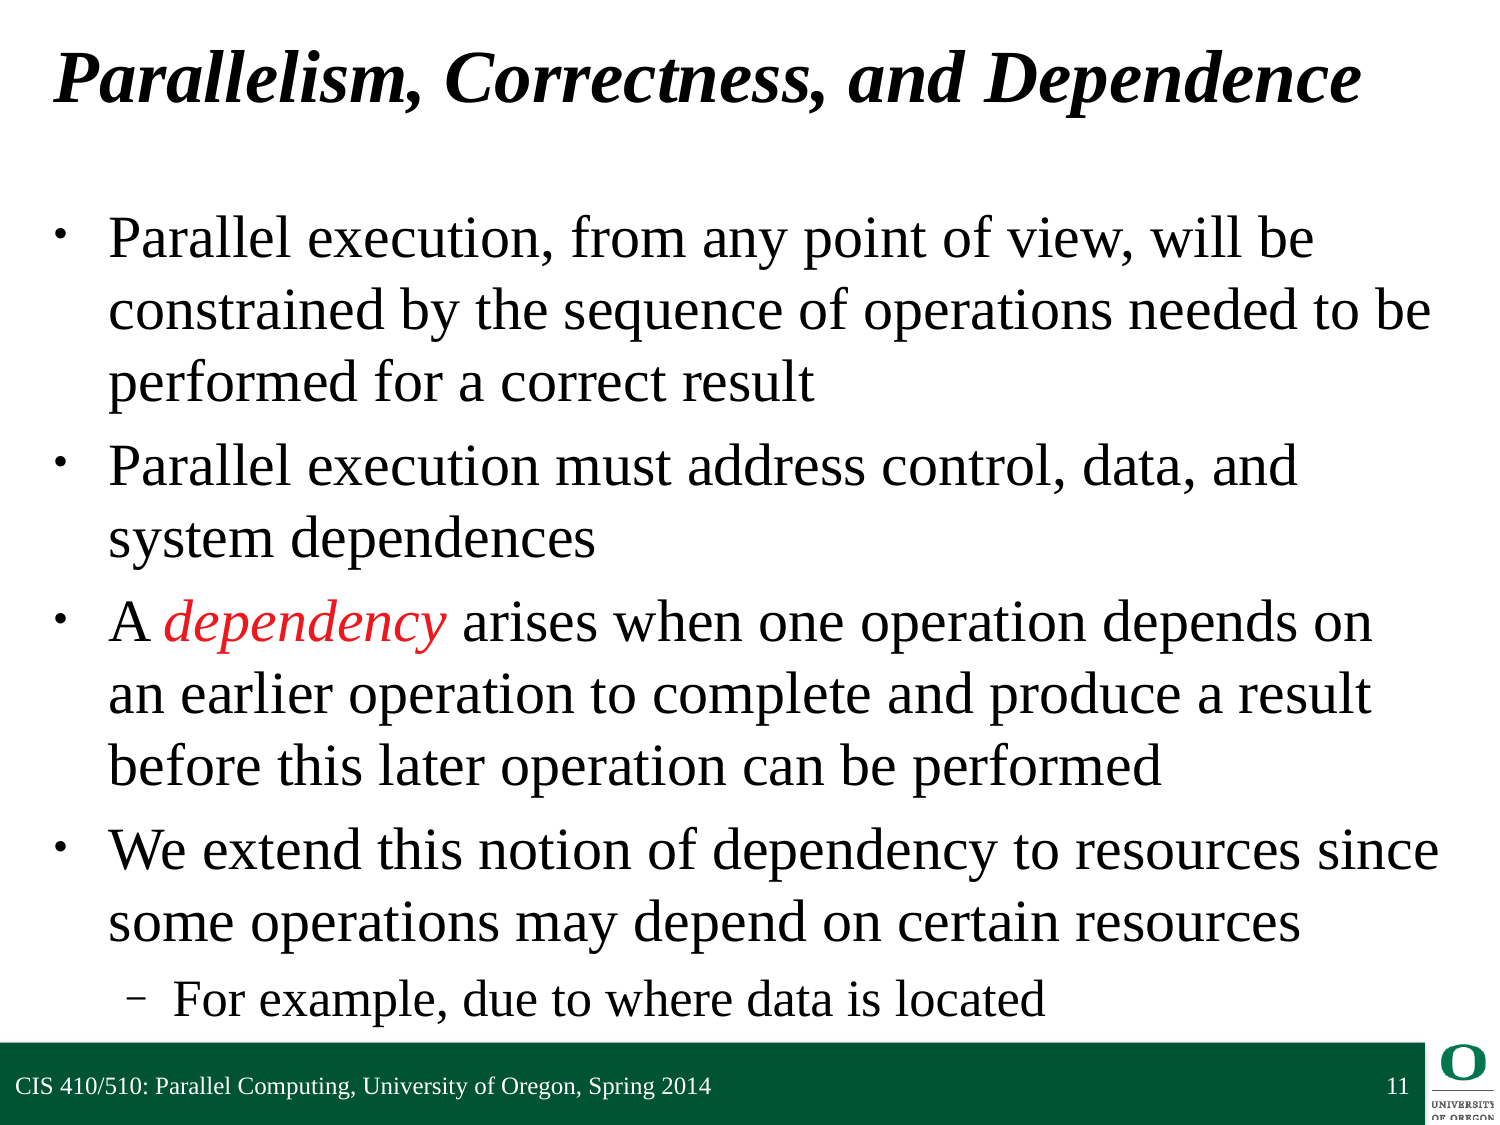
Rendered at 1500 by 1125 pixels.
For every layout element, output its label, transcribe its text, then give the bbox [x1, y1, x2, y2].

list Parallel execution, from any point of view, will be constrained by the sequence of operations needed to be performed for a correct result Parallel execution must address control, data, and system dependences A dependency arises when one operation depends on an earlier operation to complete and produce a result before this later operation can be performed We extend this notion of dependency to resources since some operations may depend on certain resources For example, due to where data is located [39, 189, 1459, 1054]
title Parallelism, Correctness, and Dependence [39, 0, 1500, 145]
slide_number 11 [1074, 1044, 1425, 1125]
footer CIS 410/510: Parallel Computing, University of Oregon, Spring 2014 [0, 1044, 988, 1125]
